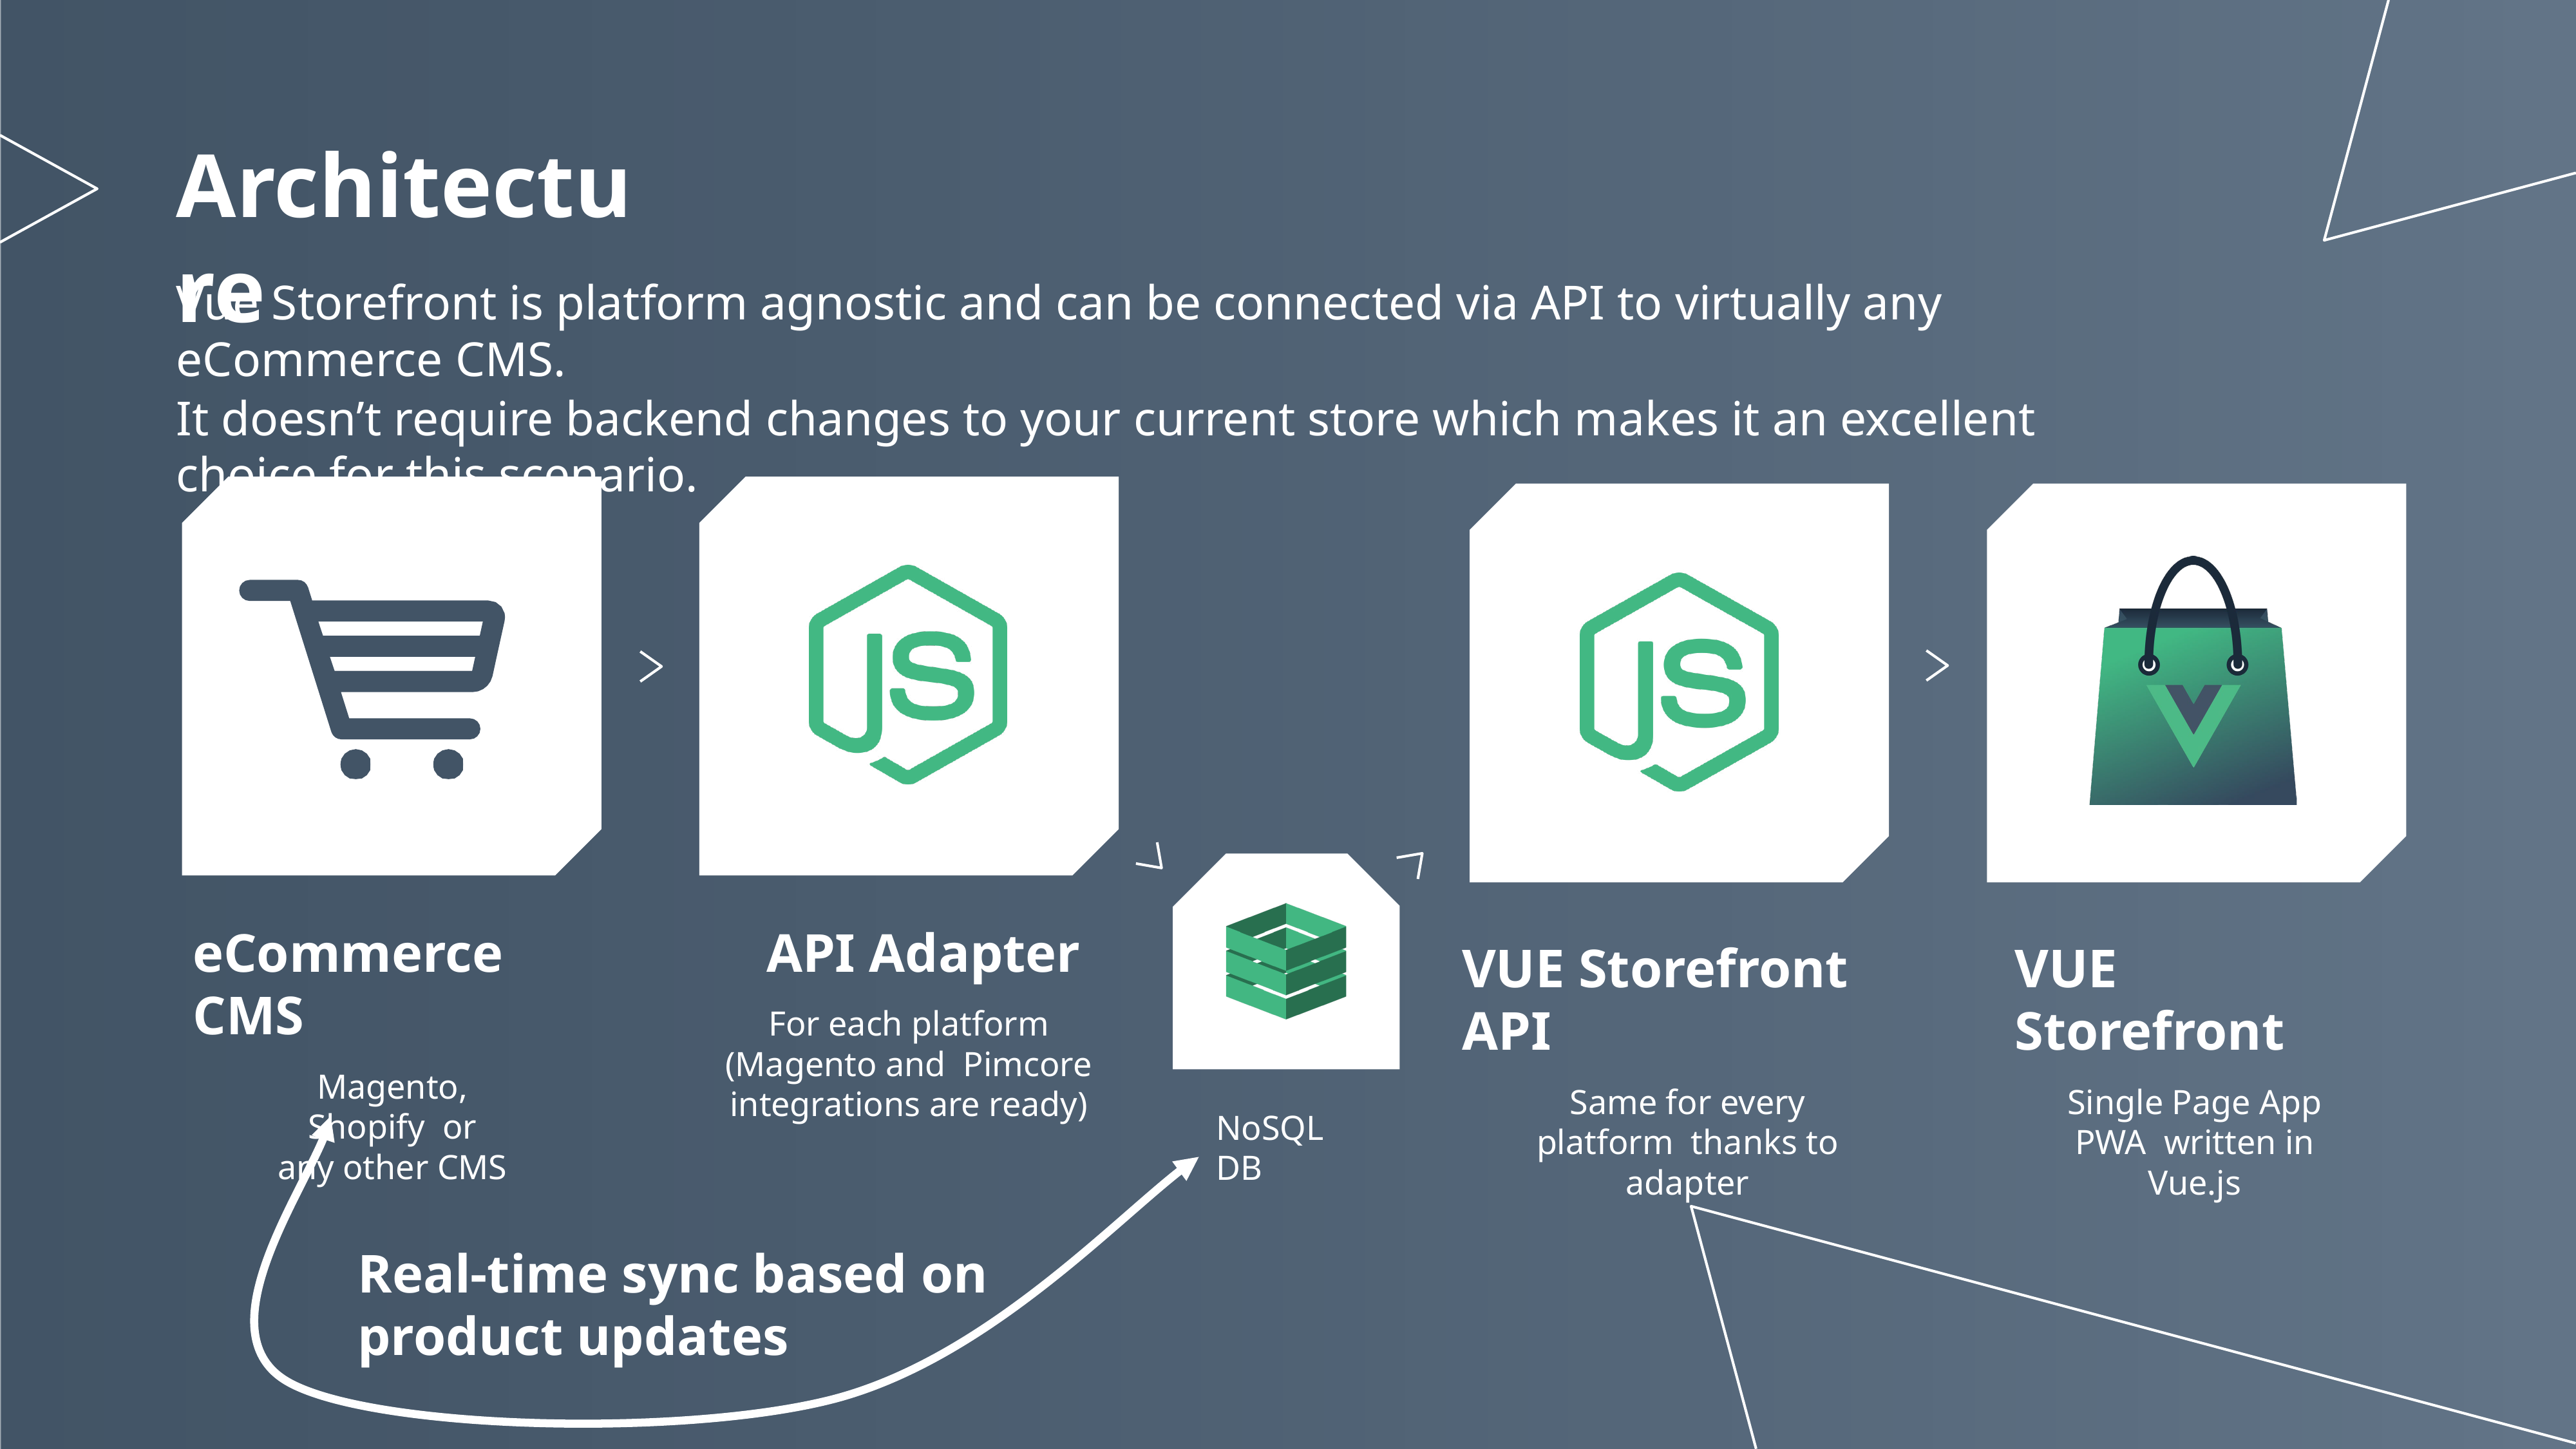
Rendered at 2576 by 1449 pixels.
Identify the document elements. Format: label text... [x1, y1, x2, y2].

text_box [0, 135, 97, 243]
text_box [640, 651, 662, 682]
text_box VUE Storefront API Same for every platform thanks to adapter [1461, 901, 1913, 1101]
text_box [433, 749, 464, 779]
text_box [1470, 483, 1889, 883]
text_box [699, 477, 1119, 876]
text_box [1926, 650, 1948, 681]
text_box [1173, 853, 1400, 1070]
text_box [1987, 483, 2407, 883]
text_box Vue Storefront is platform agnostic and can be connected via API to virtually any eCommerce CMS. It doesn’t require backend changes to your current store which makes it an excellent choice for this scenario. [175, 270, 2187, 388]
text_box [257, 1115, 1199, 1424]
text_box [1135, 842, 1162, 868]
text_box [806, 563, 1010, 786]
text_box [1690, 1206, 2576, 1449]
text_box [1396, 853, 1423, 879]
text_box [239, 580, 506, 740]
text_box [340, 749, 371, 779]
text_box API Adapter For each platform (Magento and Pimcore integrations are ready) [692, 886, 1124, 1086]
text_box [1577, 570, 1782, 793]
text_box Real-time sync based on product updates [804, 1286, 1042, 1406]
text_box [1226, 903, 1347, 1019]
title Architecture [175, 128, 656, 236]
text_box [2324, 0, 2576, 241]
text_box eCommerce CMS Magento, Shopify or any other CMS [191, 886, 592, 1086]
text_box [2089, 556, 2297, 805]
text_box VUE Storefront Single Page App PWA written in Vue.js [2013, 901, 2375, 1101]
text_box [182, 477, 601, 876]
text_box NoSQL DB [1215, 1104, 1358, 1148]
text_box [0, 0, 2576, 1449]
